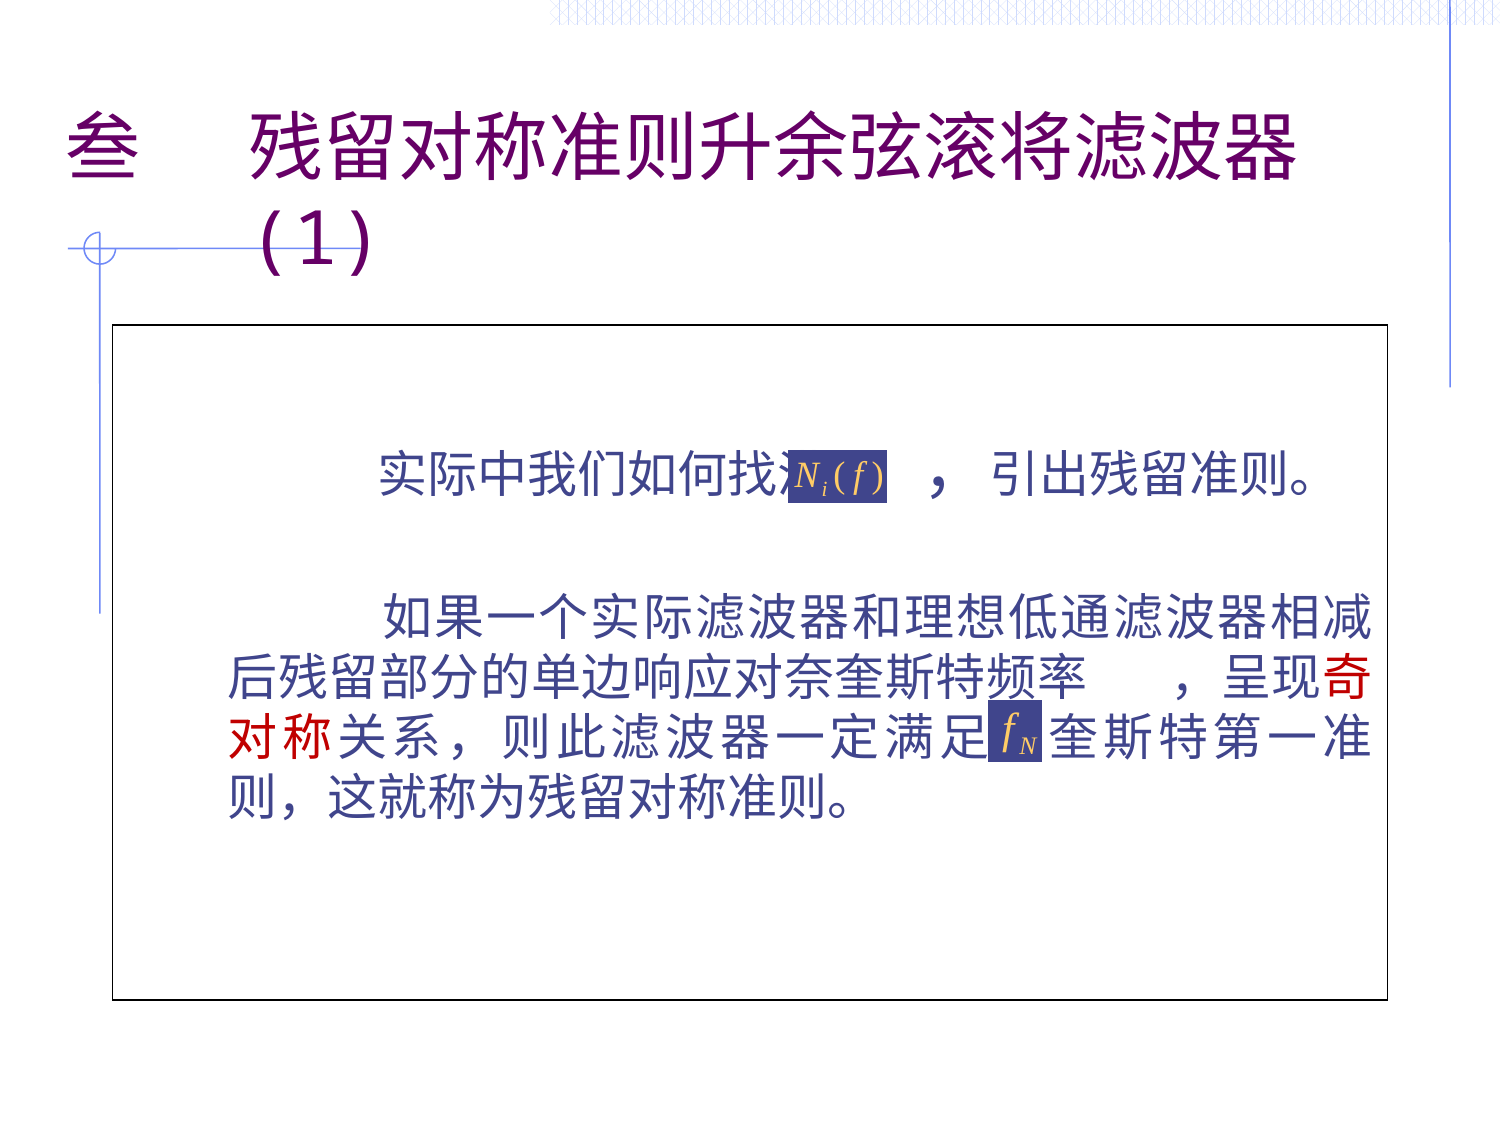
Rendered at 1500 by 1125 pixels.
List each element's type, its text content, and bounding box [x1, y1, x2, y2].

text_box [987, 699, 1043, 763]
list 实际中我们如何找满足 ，引出残留准则。 如果一个实际滤波器和理想低通滤波器相减后残留部分的单边响应对奈奎斯特频率 ，呈现奇对称关系，则此滤波器一定满足奈奎斯特第一准则，这就称为残留对称准则。 [112, 324, 1388, 1001]
title 残留对称准则升余弦滚将滤波器(1) [49, 99, 1463, 288]
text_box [787, 449, 888, 504]
